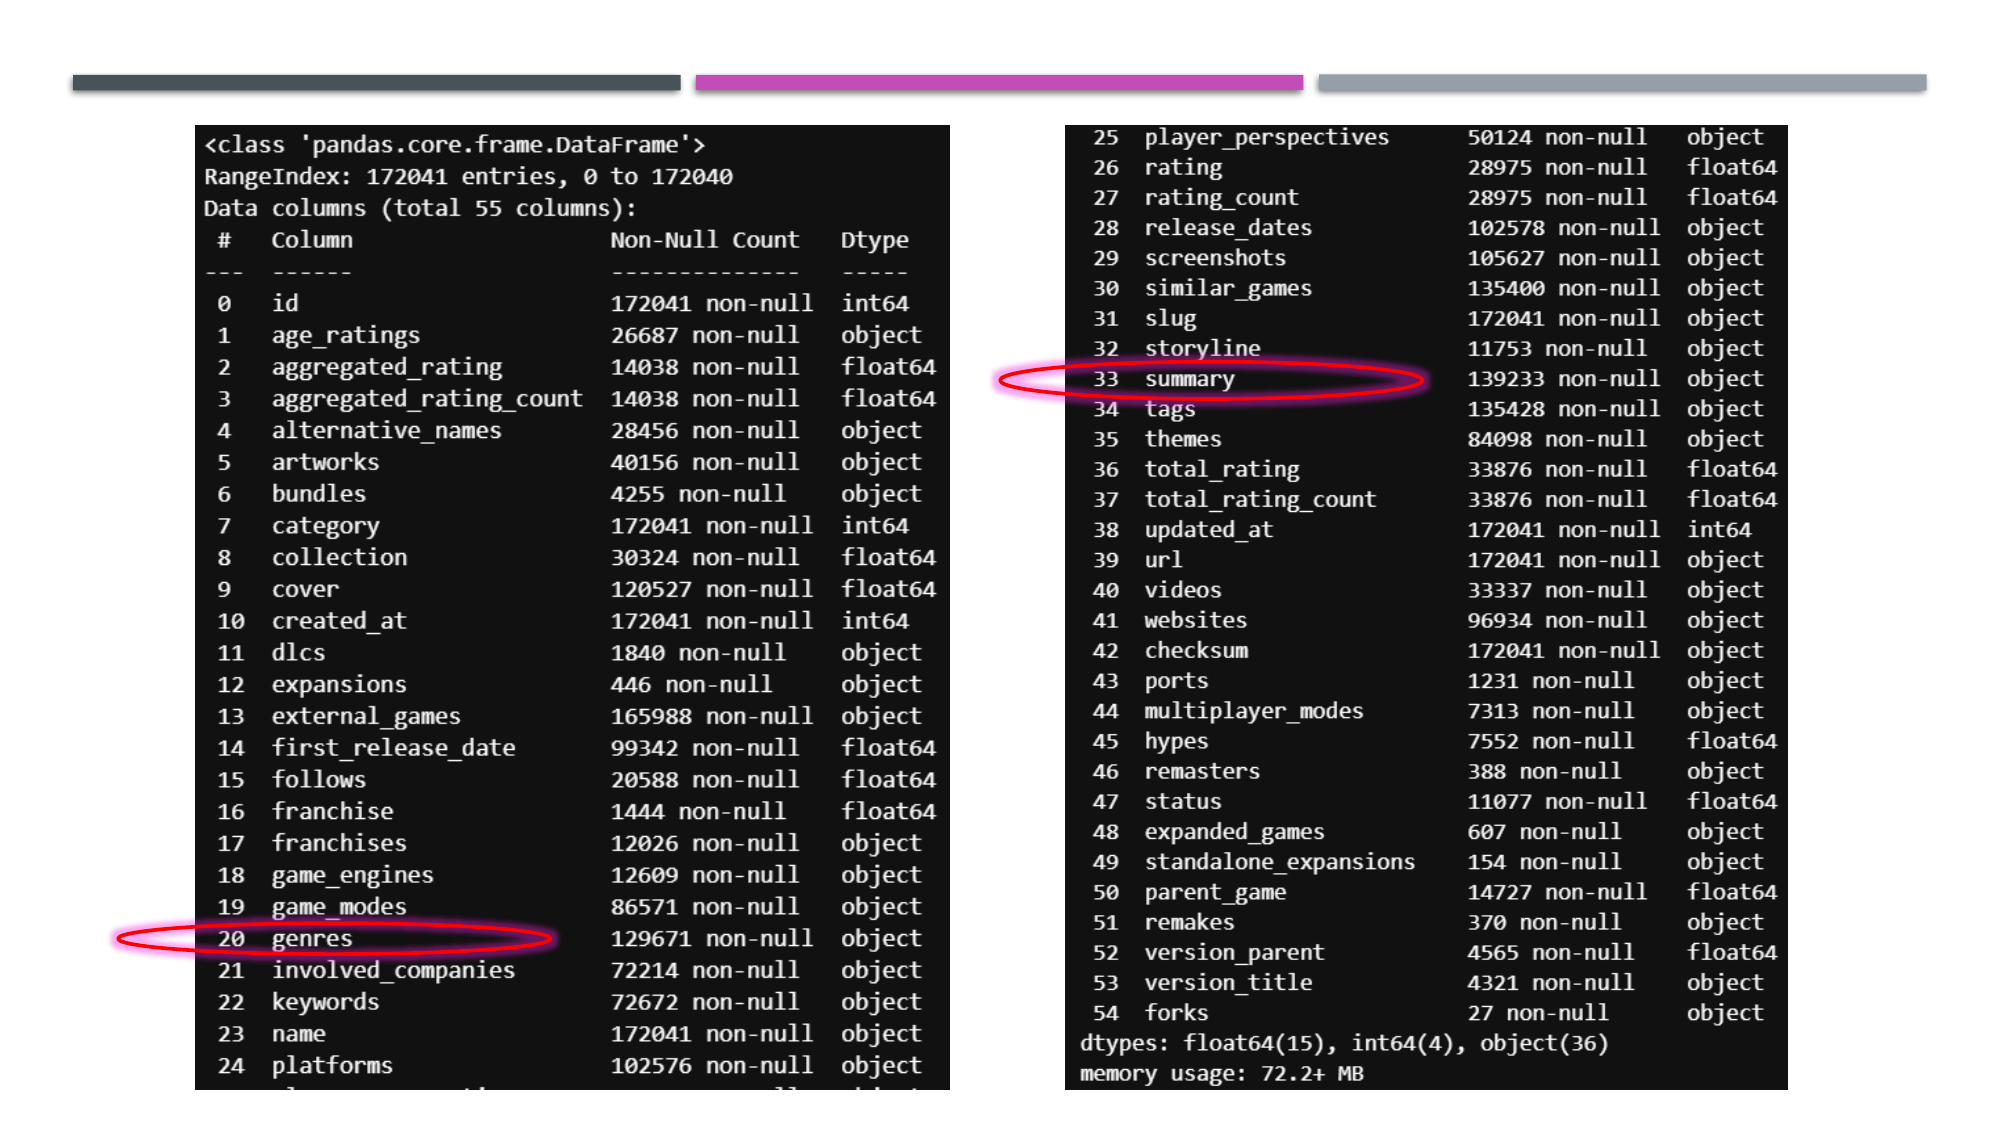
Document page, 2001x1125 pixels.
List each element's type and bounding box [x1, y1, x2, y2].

text_box [116, 925, 188, 952]
text_box [998, 365, 1059, 396]
picture [1065, 124, 1788, 1090]
list [194, 124, 951, 1090]
